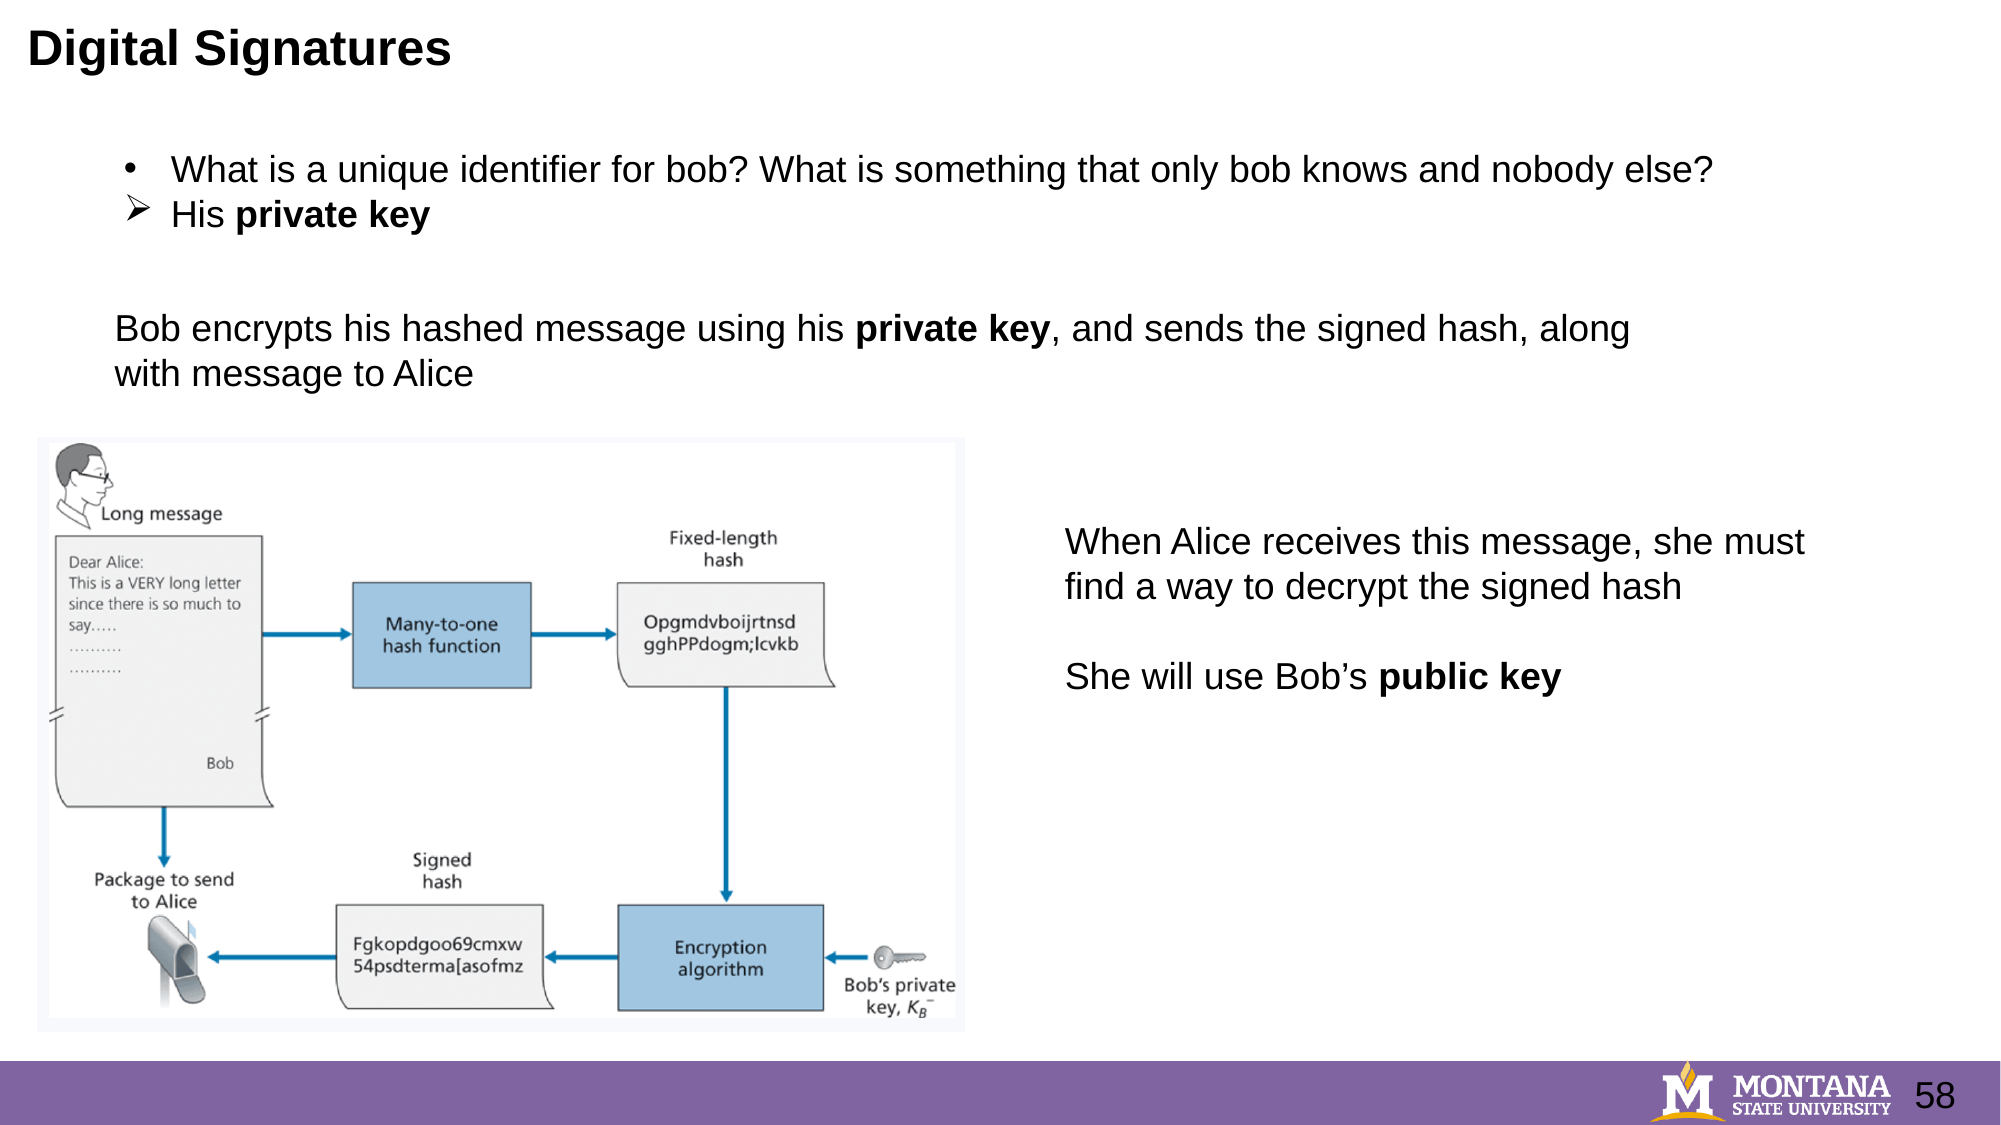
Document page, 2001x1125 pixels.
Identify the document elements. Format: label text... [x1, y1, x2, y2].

text_box What is a unique identifier for bob? What is something that only bob knows and nobody else? His private key [109, 137, 1740, 243]
text_box Digital Signatures [12, 8, 1338, 84]
picture [37, 437, 965, 1033]
picture [1650, 1060, 1891, 1122]
text_box When Alice receives this message, she must find a way to decrypt the signed hash She will use Bob’s public key [1050, 509, 1838, 705]
text_box Bob encrypts his hashed message using his private key, and sends the signed hash, along with message to Alice [99, 296, 1699, 402]
slide_number 58 [1887, 1072, 1994, 1125]
